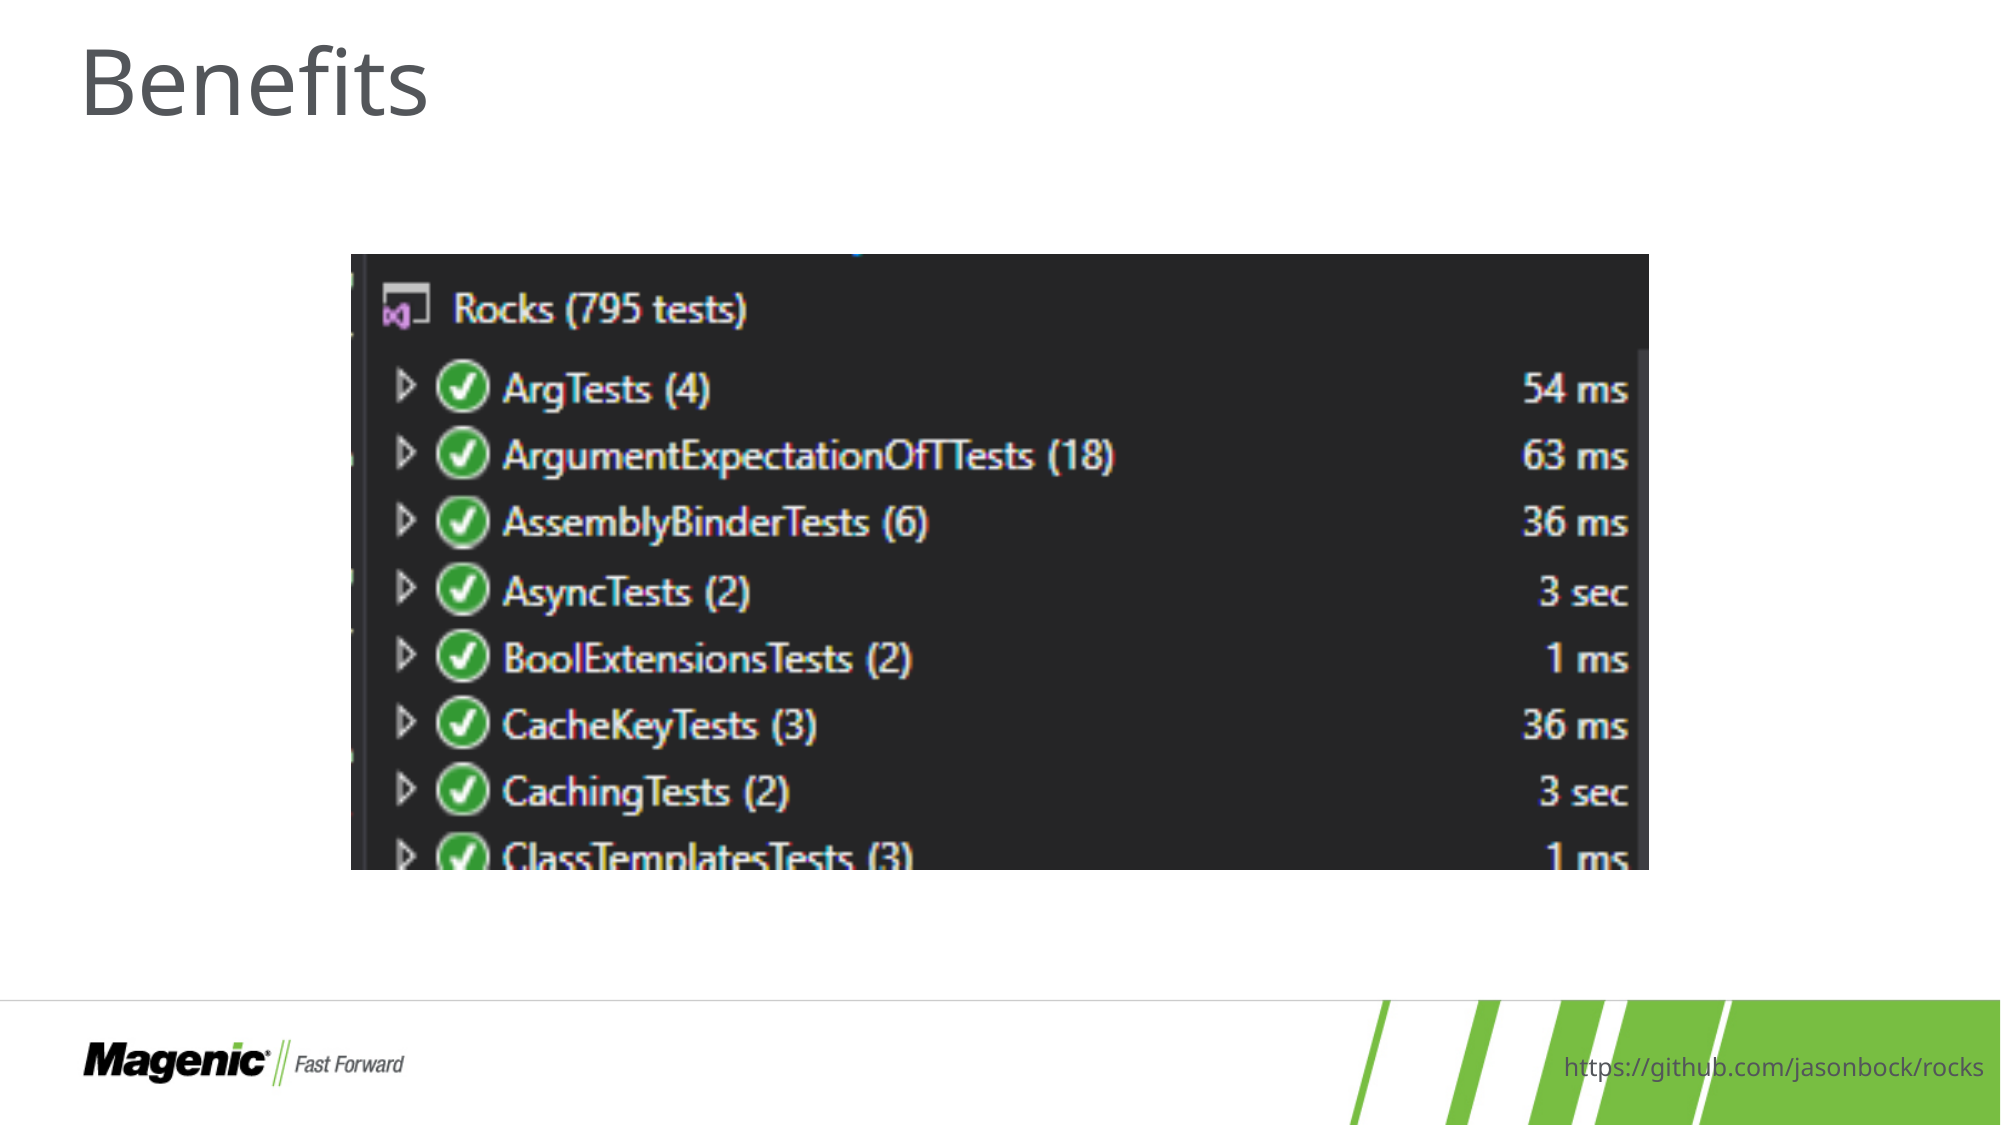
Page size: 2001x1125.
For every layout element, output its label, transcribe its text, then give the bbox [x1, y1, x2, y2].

text_box https://github.com/jasonbock/rocks [482, 1029, 2000, 1104]
title Benefits [63, 41, 1938, 131]
picture [0, 0, 2001, 1125]
